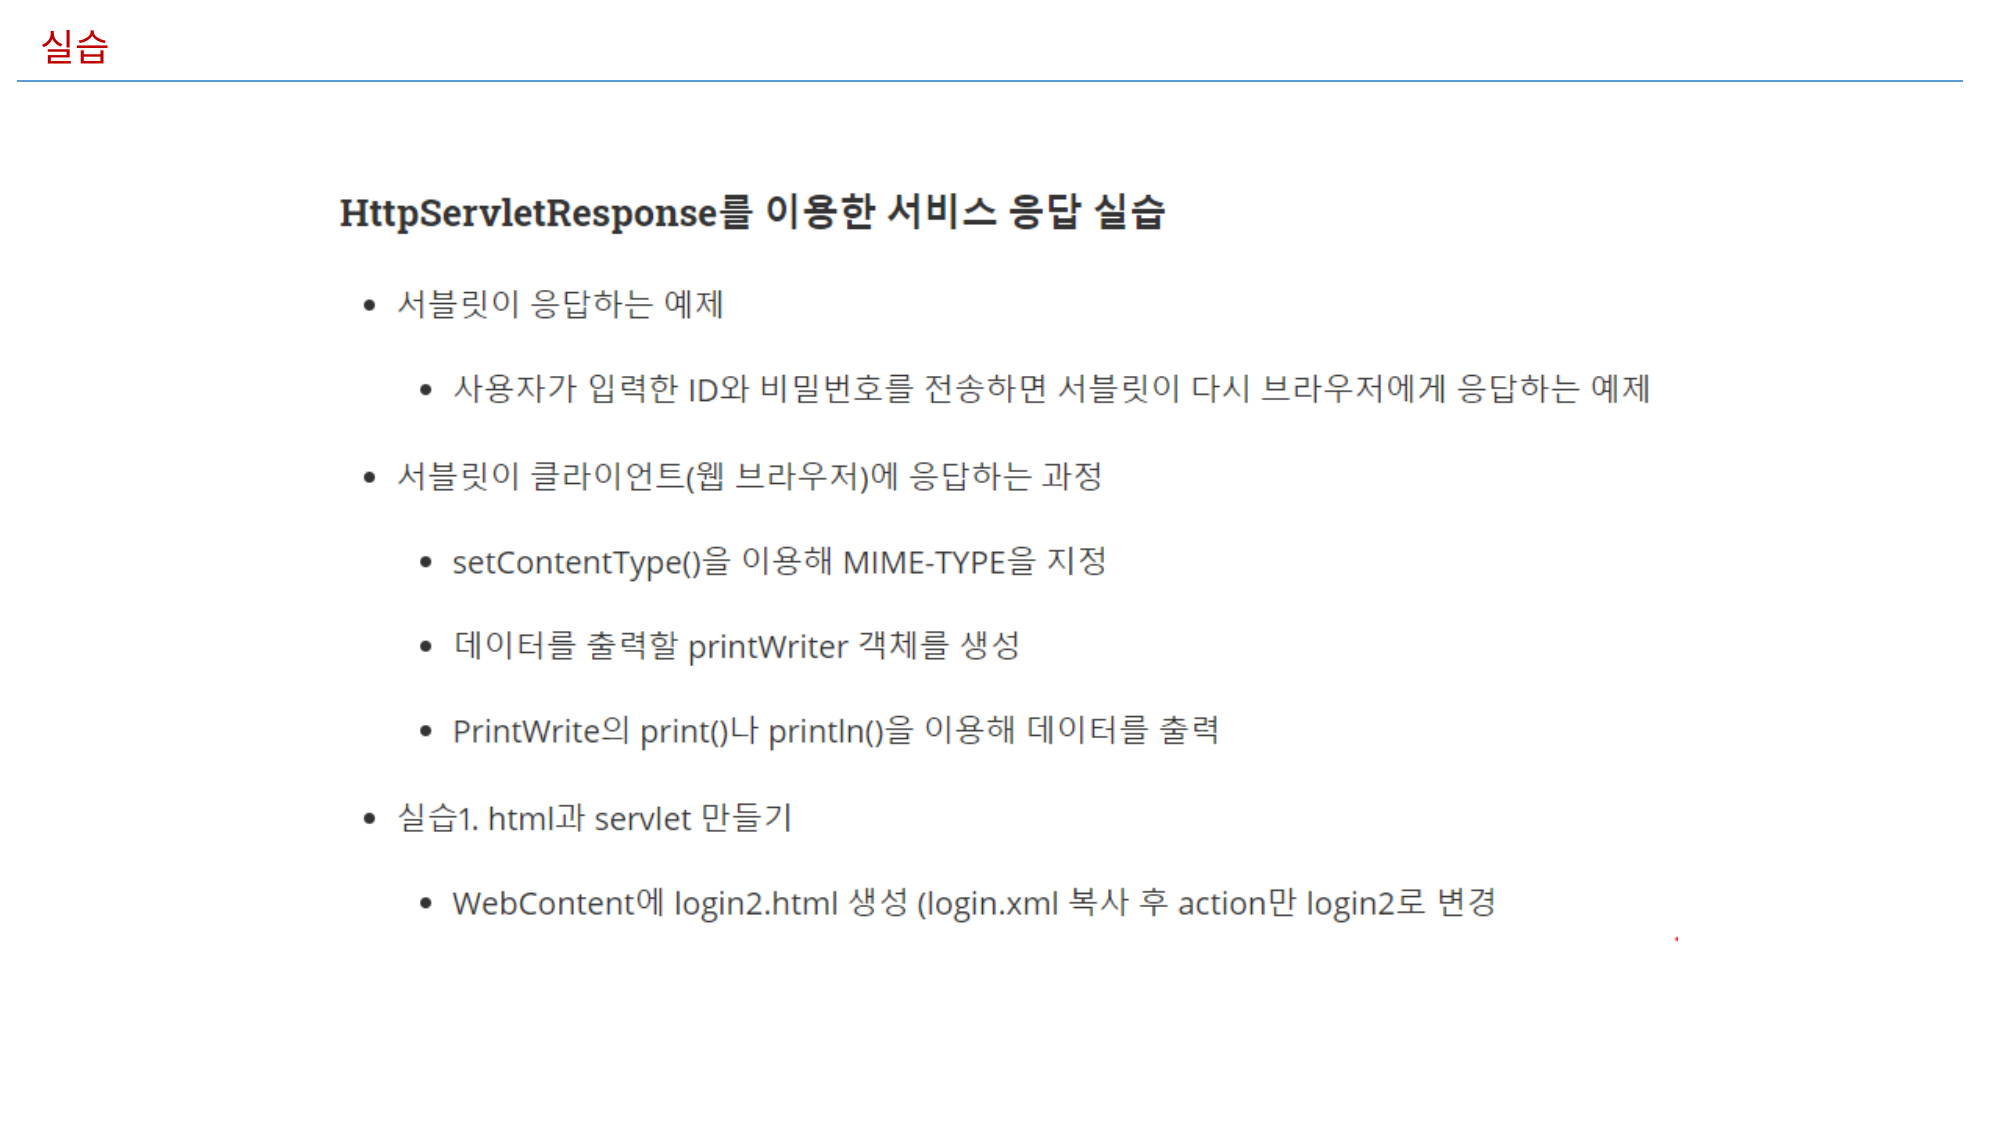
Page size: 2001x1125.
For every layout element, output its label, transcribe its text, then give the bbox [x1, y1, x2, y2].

picture [322, 181, 1678, 943]
text_box 실습 [25, 16, 729, 77]
